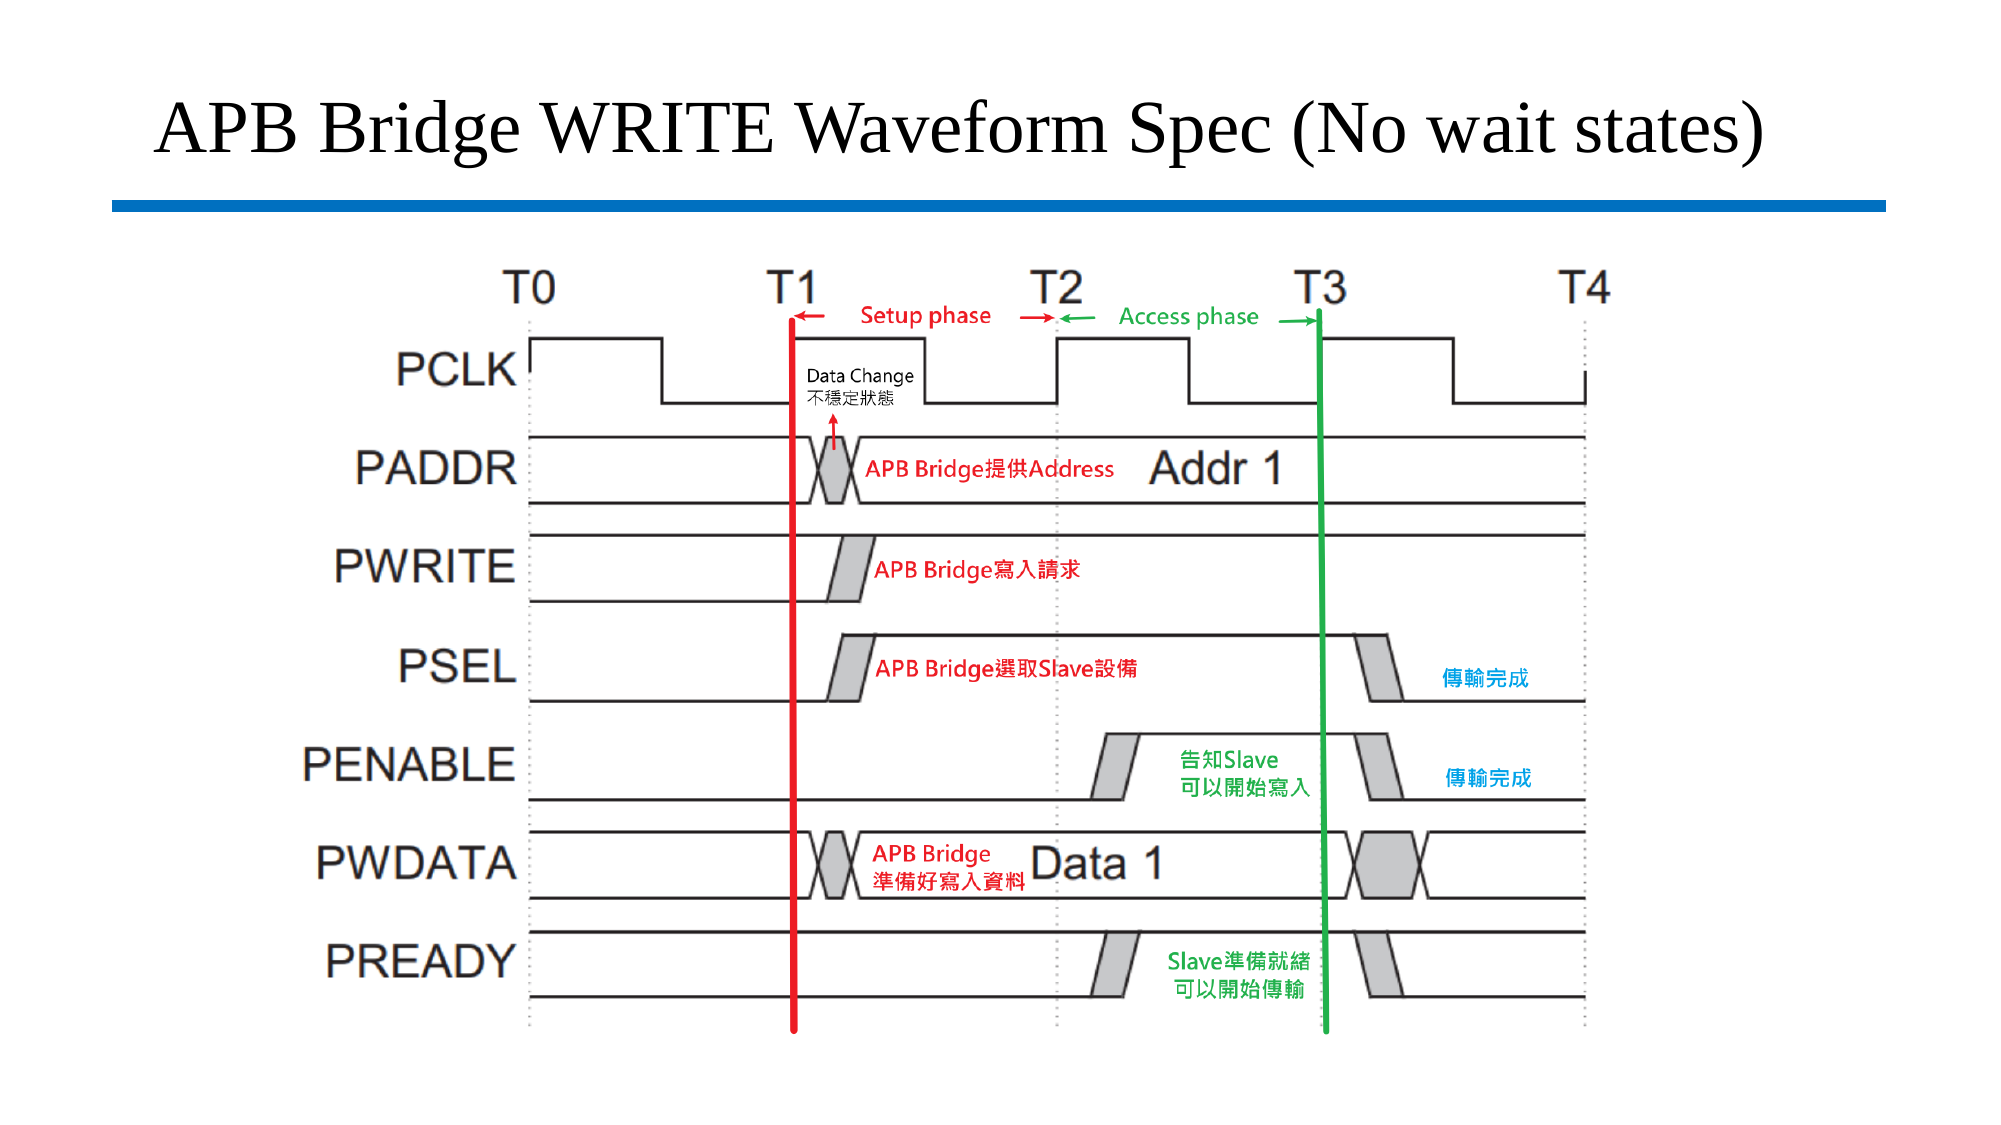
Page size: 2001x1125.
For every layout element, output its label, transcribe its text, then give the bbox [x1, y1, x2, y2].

title APB Bridge WRITE Waveform Spec (No wait states) [138, 60, 1864, 197]
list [271, 254, 1642, 1040]
